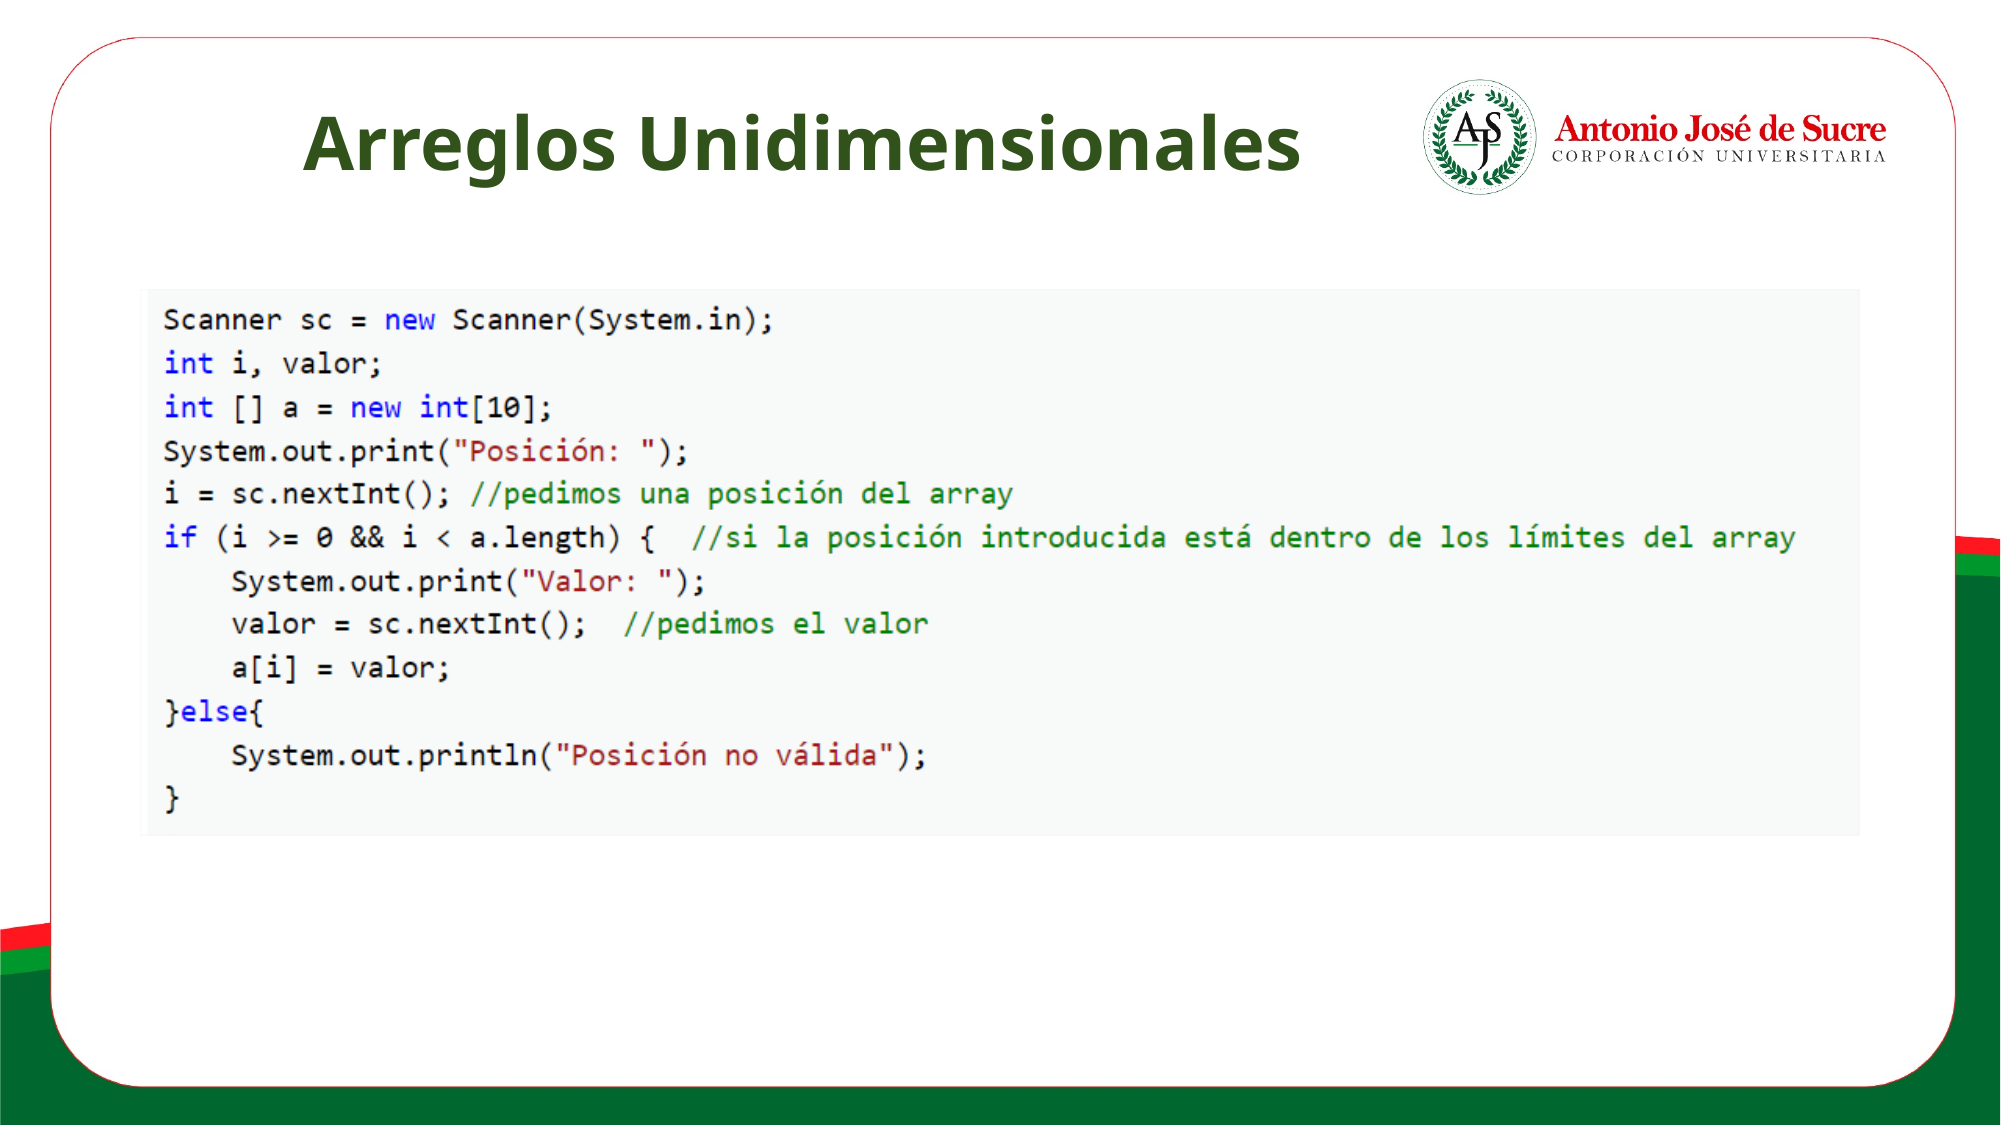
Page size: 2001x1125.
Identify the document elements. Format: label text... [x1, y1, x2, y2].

picture [0, 0, 2001, 1125]
text_box Arreglos Unidimensionales [225, 98, 1382, 244]
